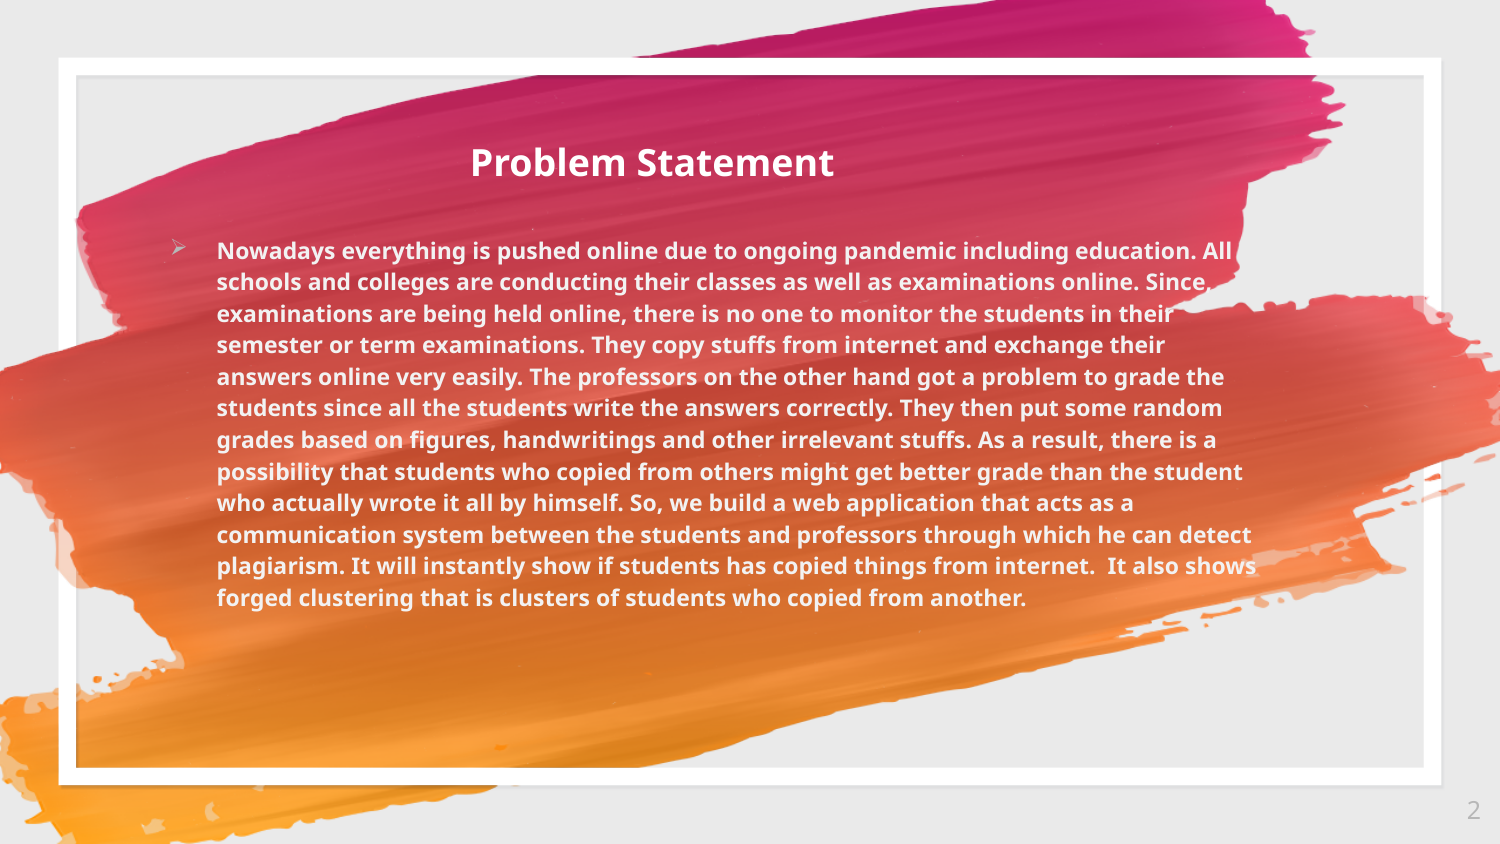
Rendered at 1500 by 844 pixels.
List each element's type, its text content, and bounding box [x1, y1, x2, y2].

picture [0, 0, 1500, 844]
slide_number 2 [1391, 779, 1482, 844]
subtitle Problem Statement Nowadays everything is pushed online due to ongoing pandemic including education. All schools and colleges are conducting their classes as well as examinations online. Since, examinations are being held online, there is no one to monitor the students in their semester or term examinations. They copy stuffs from internet and exchange their answers online very easily. The professors on the other hand got a problem to grade the students since all the students write the answers correctly. They then put some random grades based on figures, handwritings and other irrelevant stuffs. As a result, there is a possibility that students who copied from others might get better grade than the student who actually wrote it all by himself. So, we build a web application that acts as a communication system between the students and professors through which he can detect plagiarism. It will instantly show if students has copied things from internet. It also shows forged clustering that is clusters of students who copied from another. [169, 97, 1266, 682]
